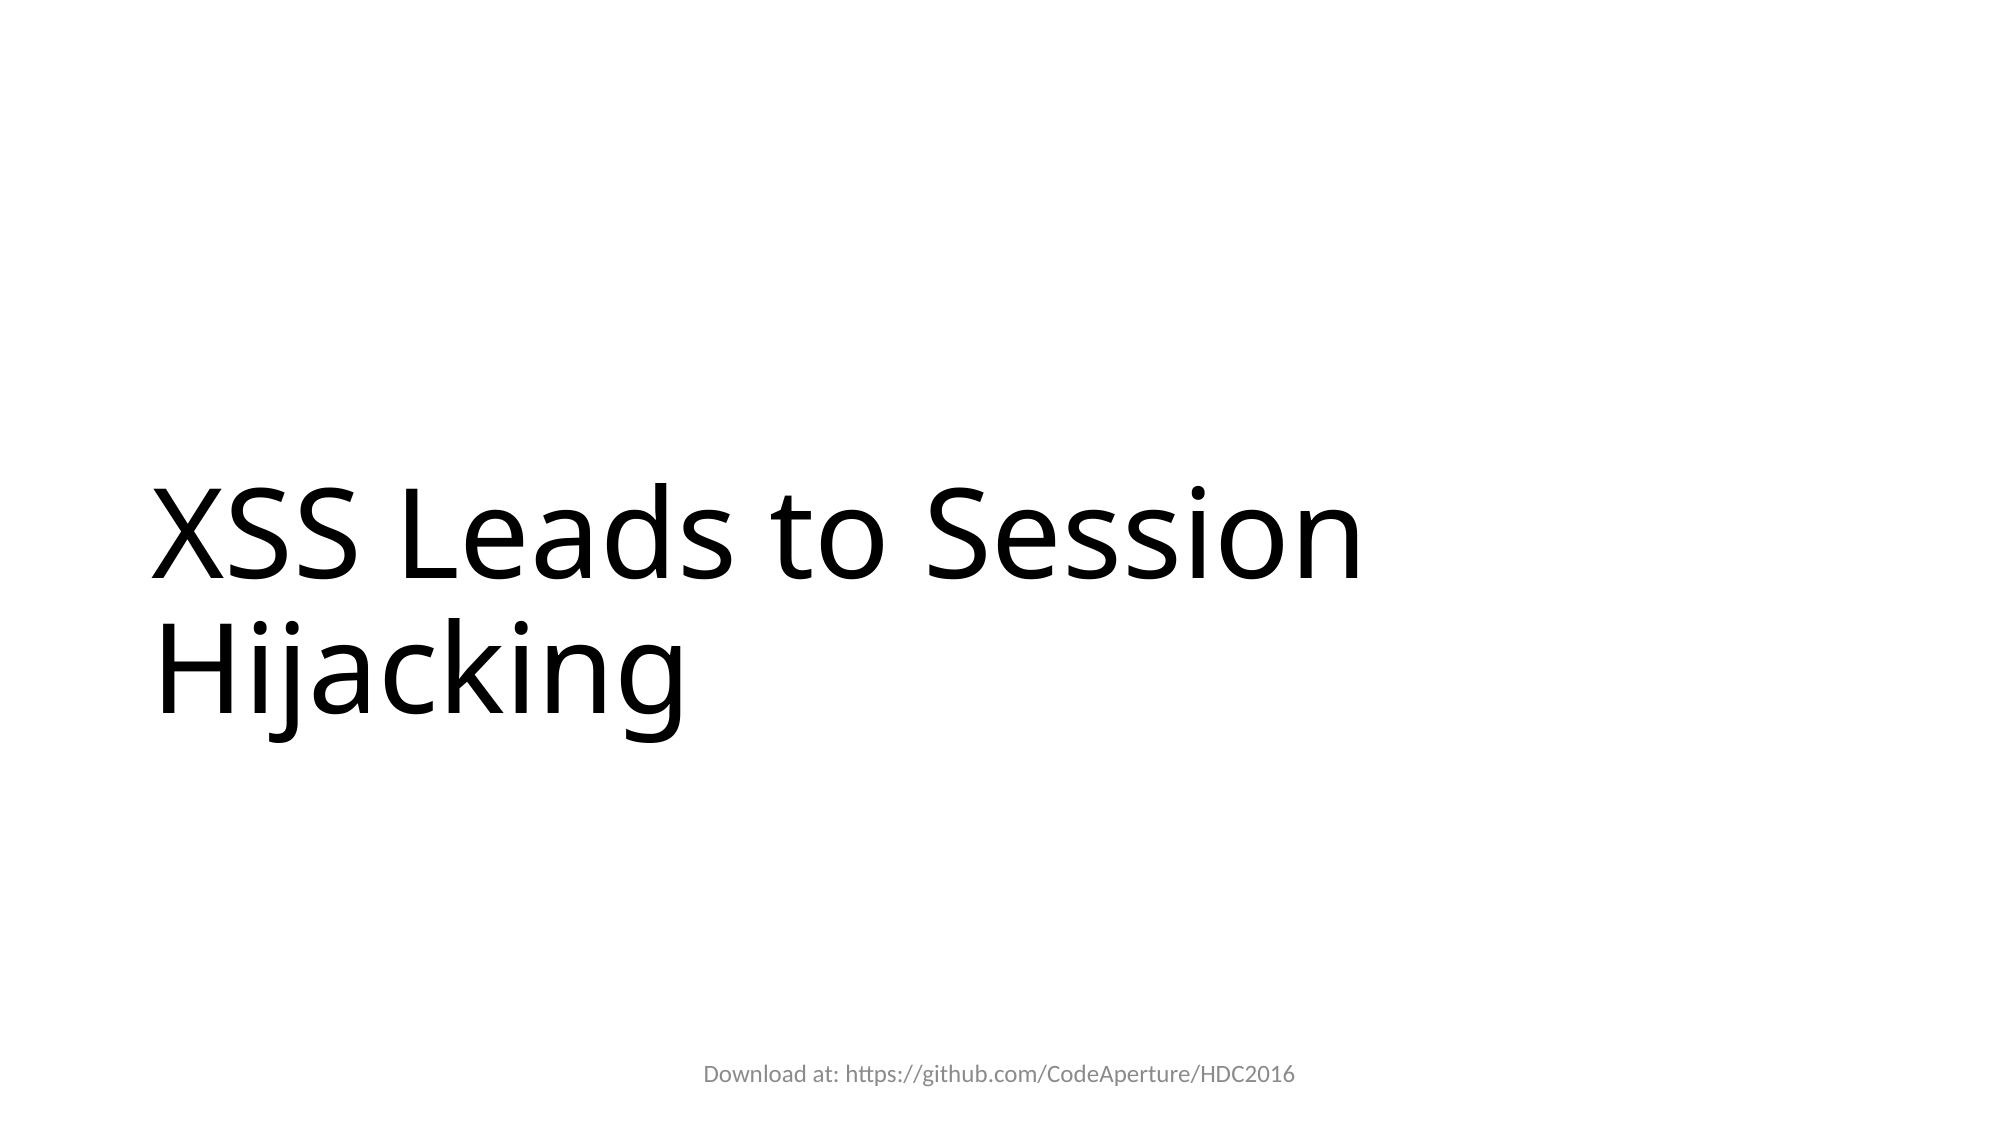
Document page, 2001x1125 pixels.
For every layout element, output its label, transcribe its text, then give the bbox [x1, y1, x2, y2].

footer Download at: https://github.com/CodeAperture/HDC2016 [662, 1042, 1338, 1103]
title XSS Leads to Session Hijacking [136, 280, 1862, 749]
